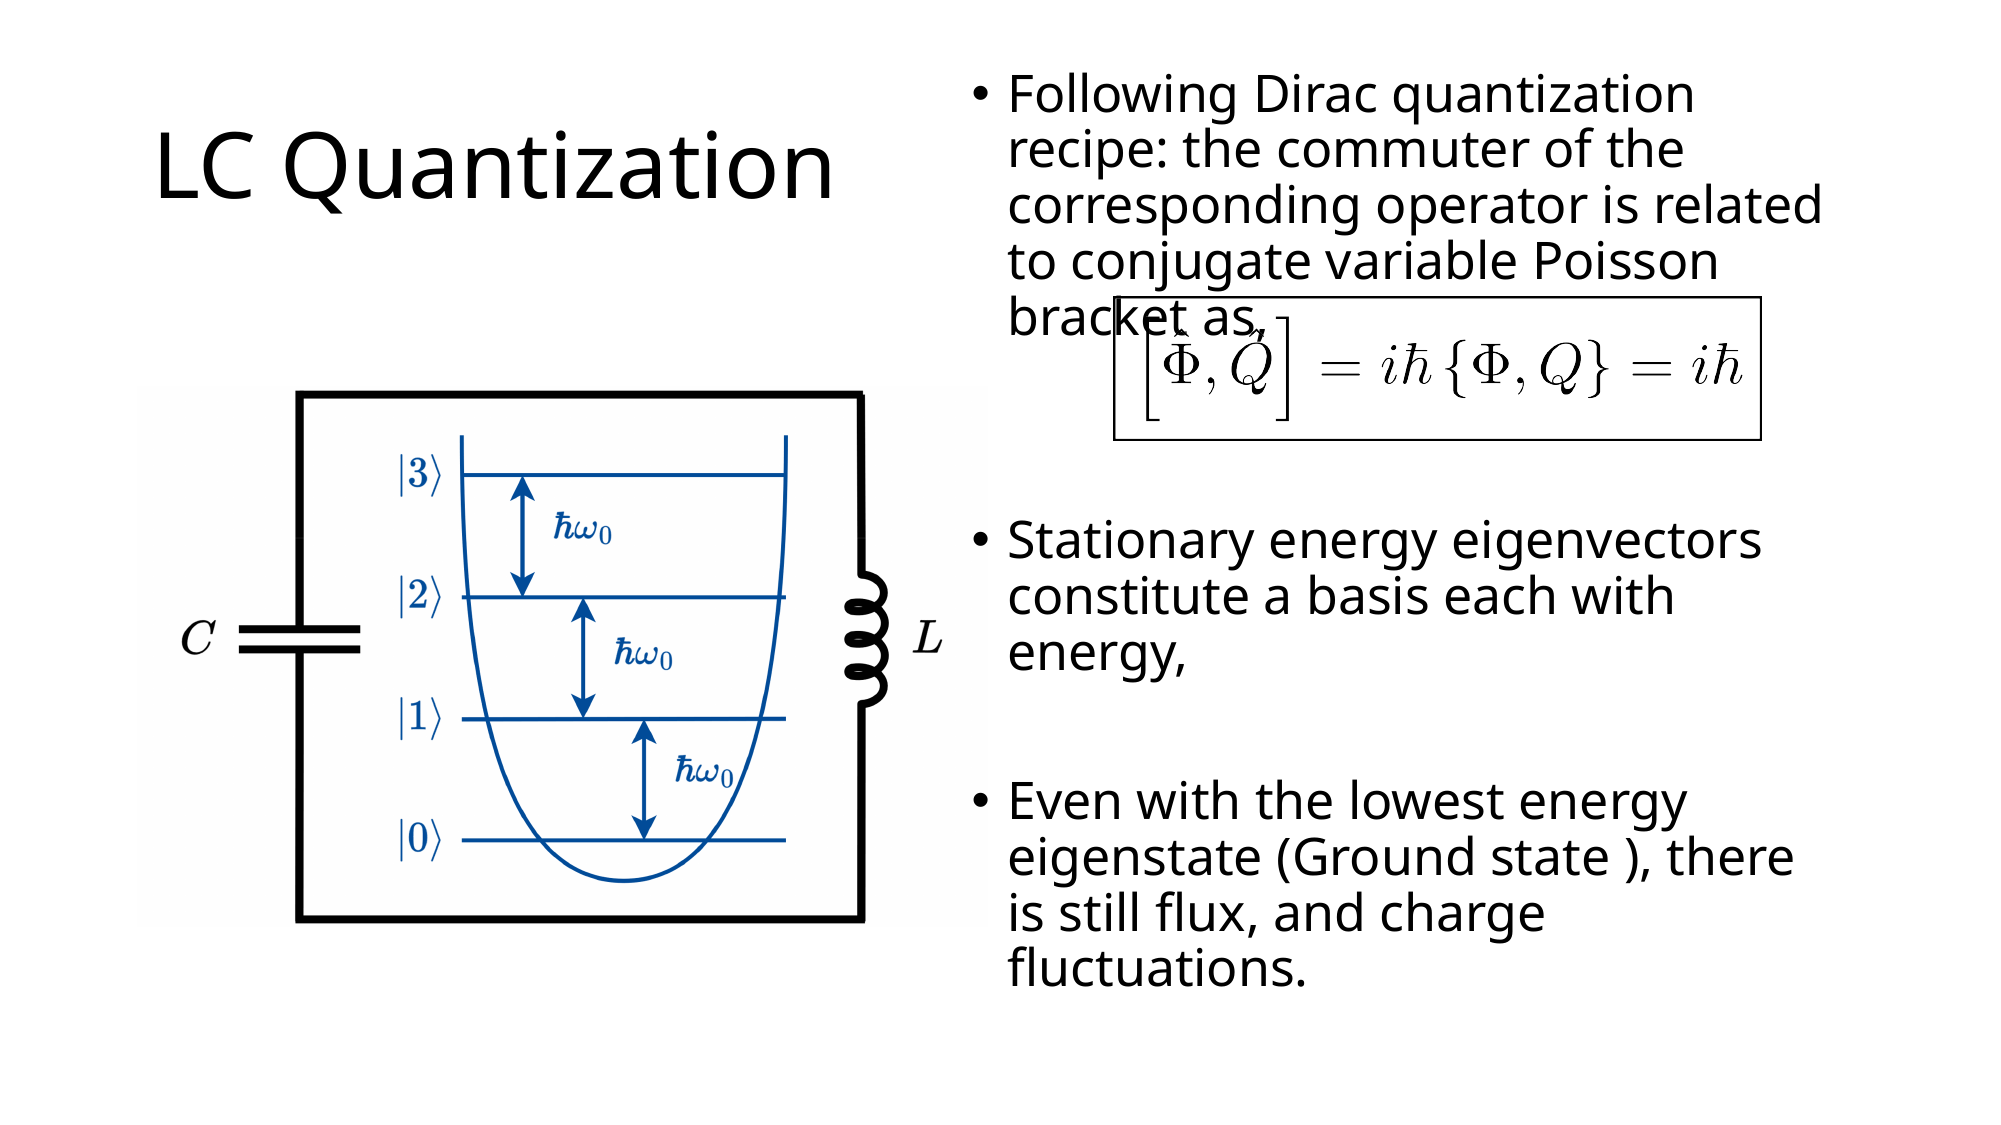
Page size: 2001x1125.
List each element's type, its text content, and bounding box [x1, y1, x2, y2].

title LC Quantization [137, 59, 1863, 278]
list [136, 385, 988, 927]
picture [1113, 295, 1762, 441]
